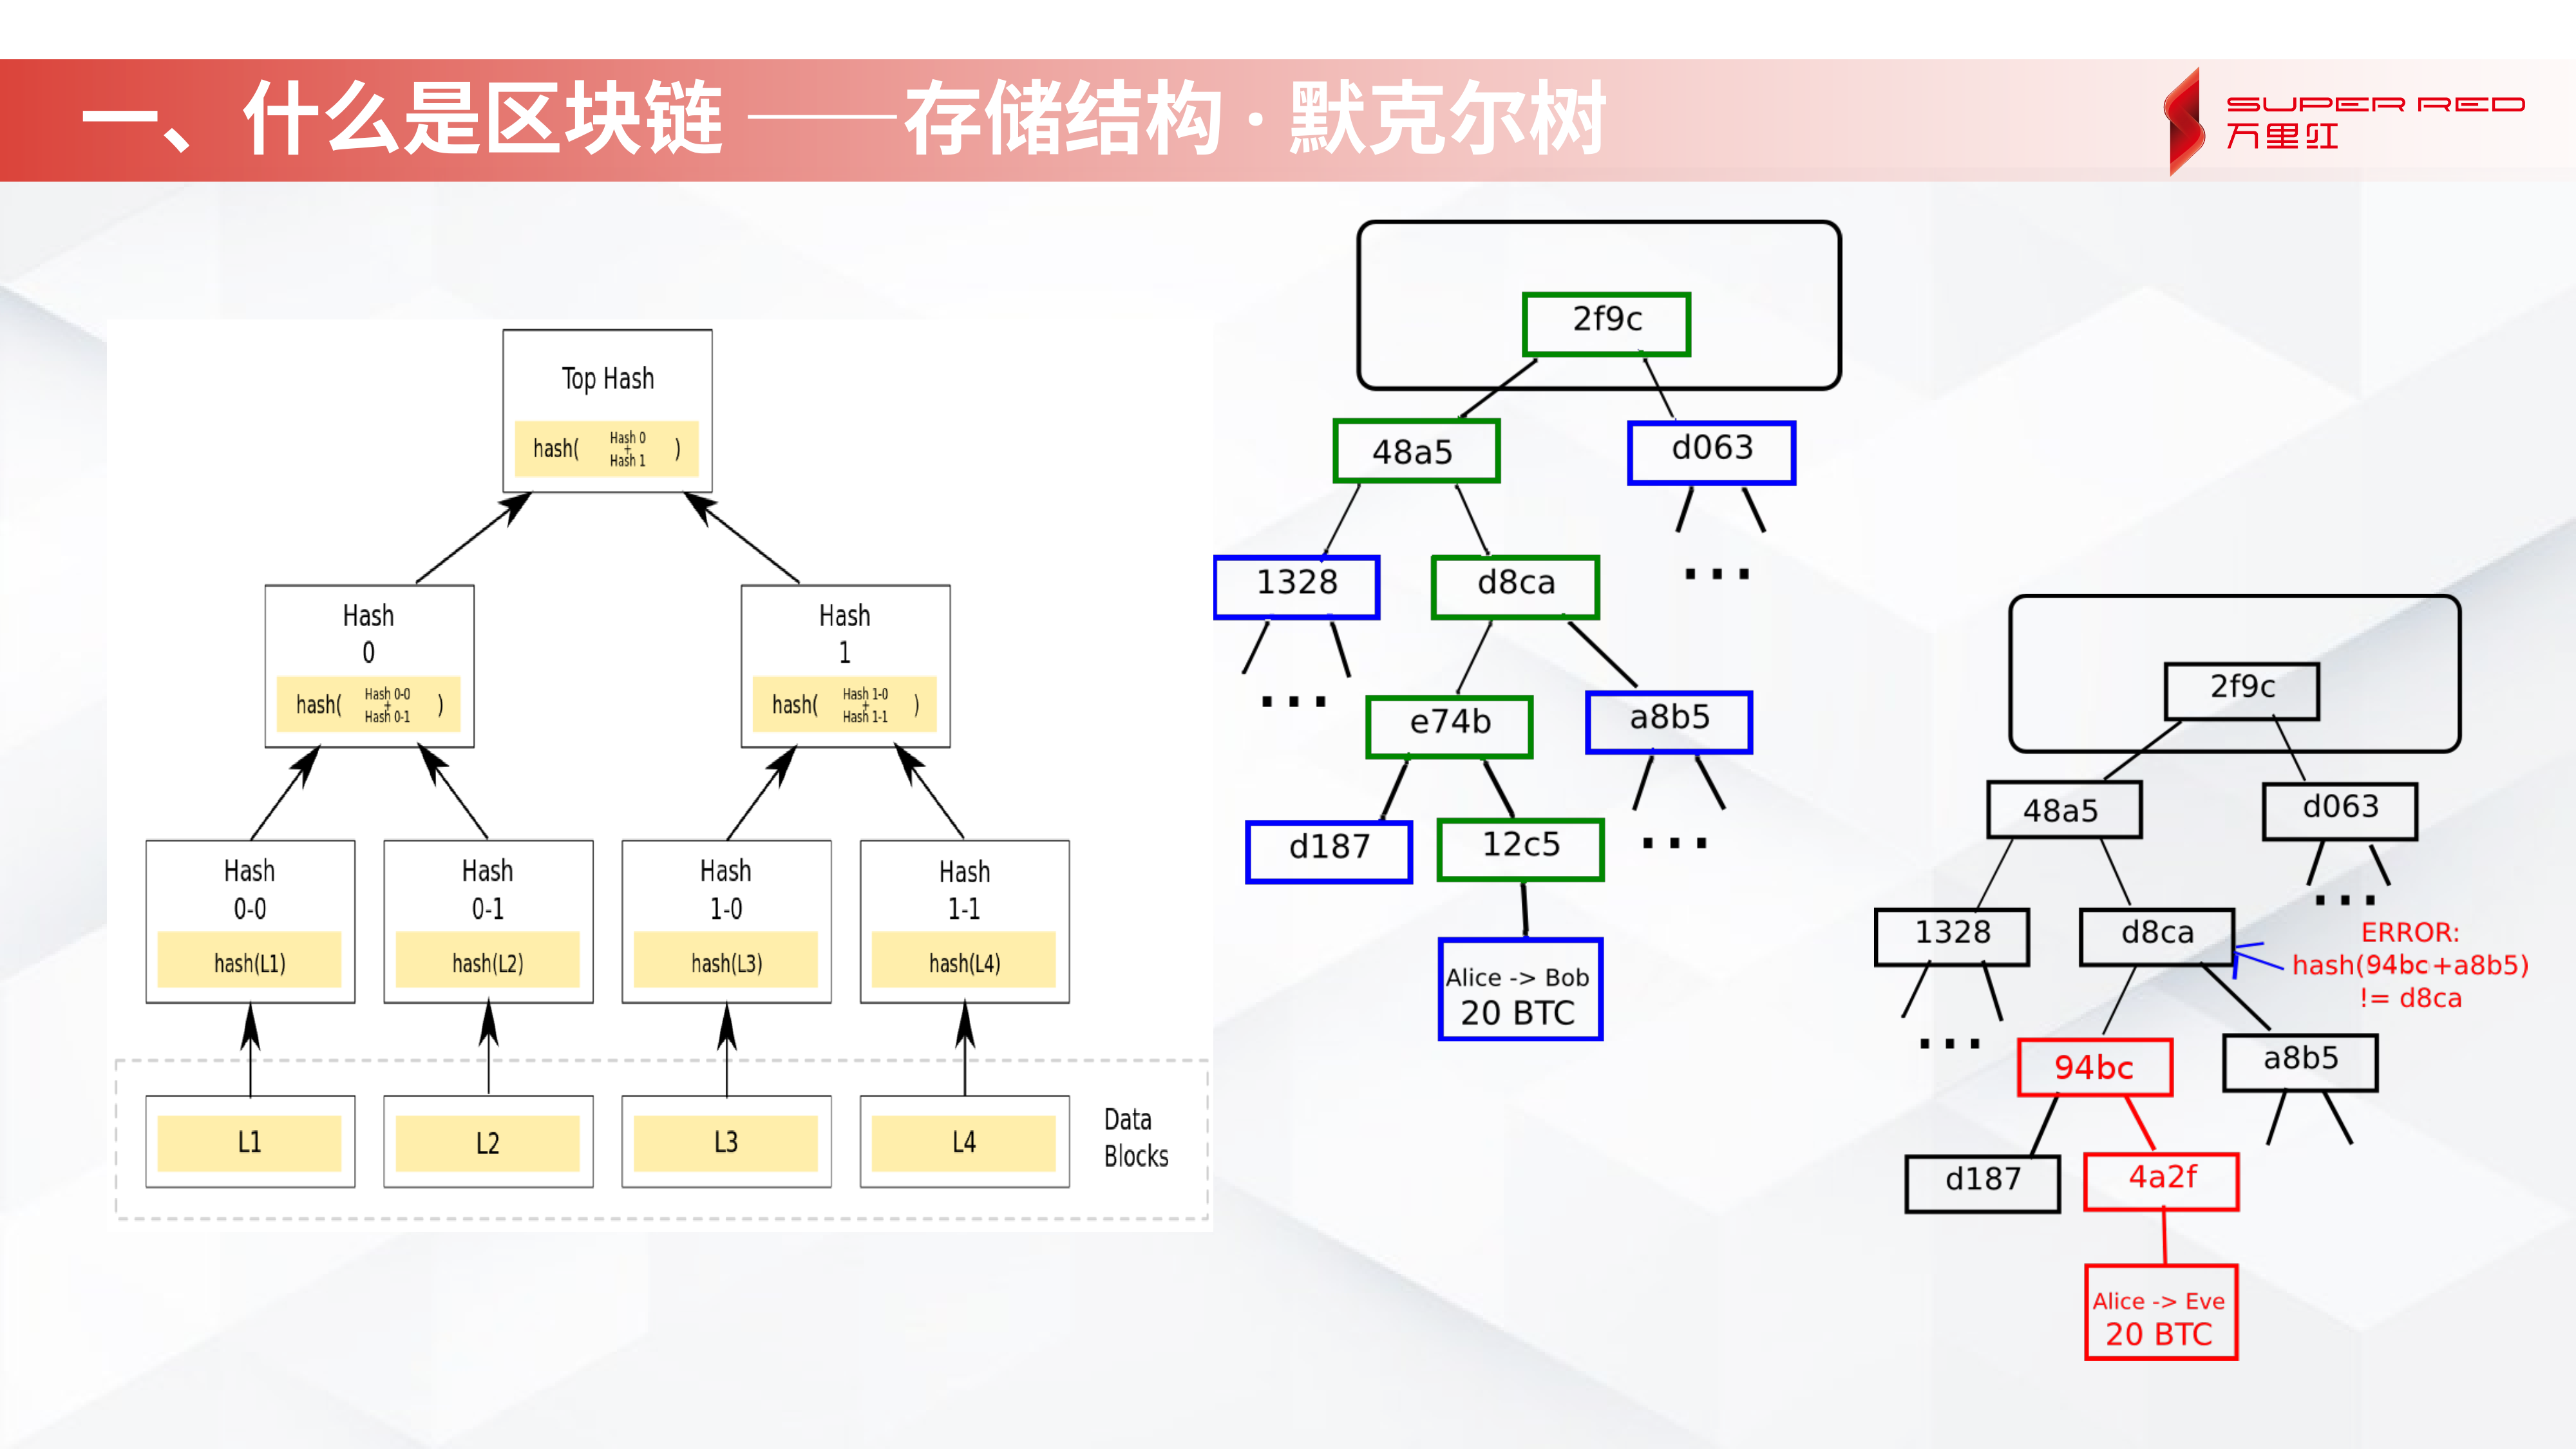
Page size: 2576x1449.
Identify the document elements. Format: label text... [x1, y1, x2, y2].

picture [107, 220, 1842, 1232]
picture [2134, 51, 2525, 193]
picture [1874, 594, 2528, 1361]
title 一、什么是区块链 ——存储结构·默克尔树 [70, 64, 1971, 179]
